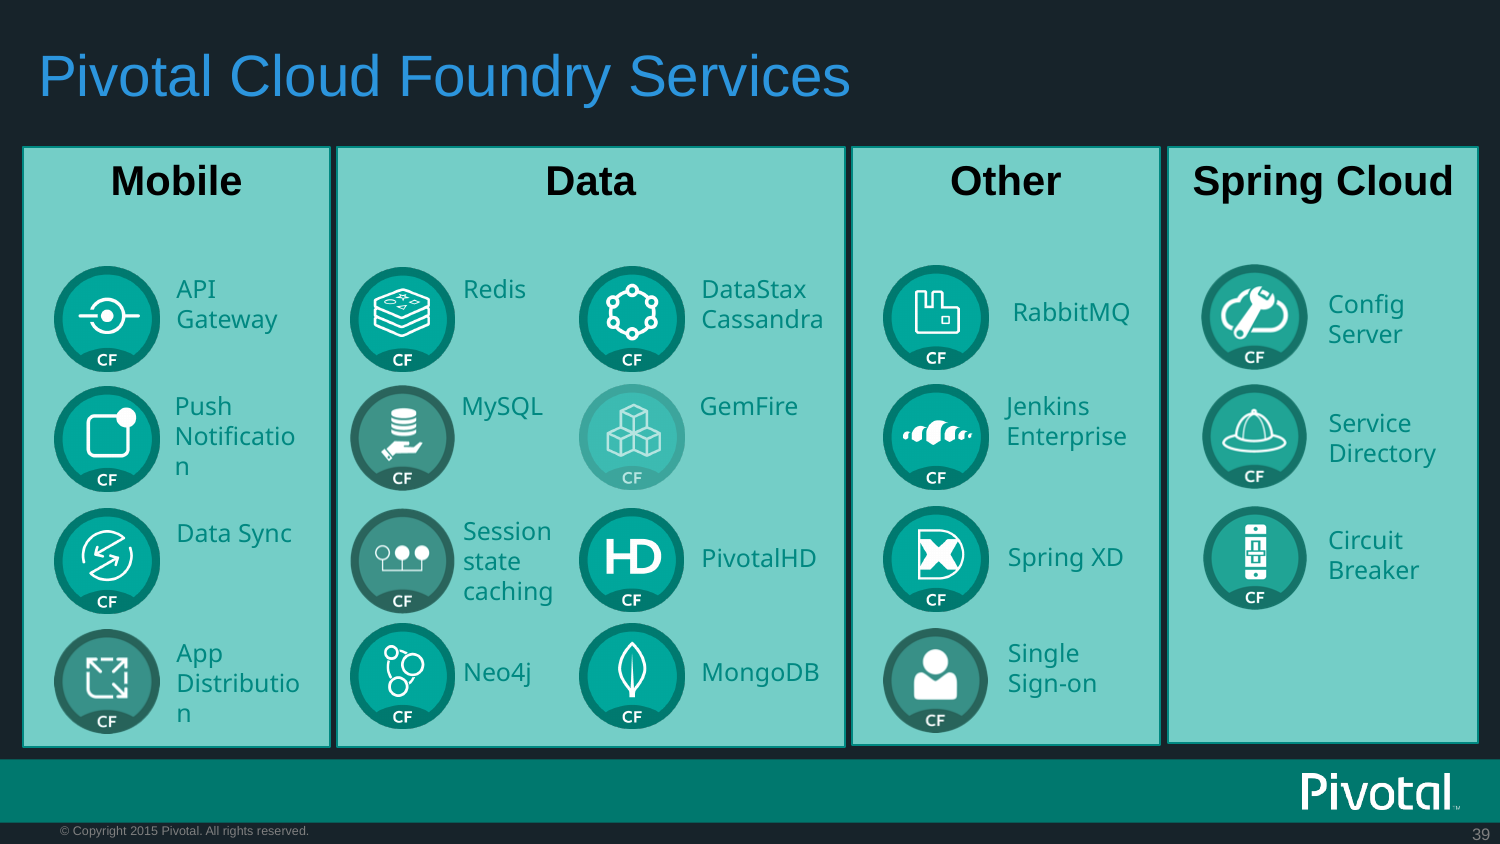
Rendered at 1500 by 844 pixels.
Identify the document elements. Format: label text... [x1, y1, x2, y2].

text_box Redis [456, 266, 578, 312]
picture [349, 385, 456, 491]
picture [579, 508, 684, 613]
picture [54, 628, 160, 734]
picture [349, 623, 456, 729]
picture [349, 508, 456, 614]
text_box MongoDB [689, 649, 852, 694]
text_box Service Directory [1313, 399, 1479, 475]
text_box Data Sync [163, 510, 327, 555]
text_box Data [335, 145, 847, 749]
text_box Jenkins Enterprise [991, 383, 1157, 458]
picture [54, 507, 161, 614]
picture [579, 266, 686, 372]
picture [883, 384, 989, 491]
text_box Push Notification [159, 383, 325, 488]
text_box Single Sign-on [993, 629, 1159, 705]
text_box Spring XD [994, 534, 1159, 579]
text_box Config Server [1313, 280, 1479, 356]
text_box Other [850, 145, 1162, 747]
picture [349, 266, 456, 372]
picture [883, 506, 989, 612]
text_box Spring Cloud [1166, 145, 1480, 745]
picture [579, 623, 686, 729]
picture [54, 266, 161, 372]
text_box PivotalHD [690, 534, 852, 580]
text_box Circuit Breaker [1313, 517, 1479, 593]
text_box GemFire [684, 383, 850, 428]
text_box Neo4j [459, 649, 574, 694]
text_box RabbitMQ [997, 288, 1163, 334]
picture [1201, 264, 1308, 371]
text_box Session state caching [456, 508, 577, 613]
text_box App Distribution [162, 630, 327, 735]
picture [1202, 505, 1308, 611]
picture [1302, 773, 1460, 810]
picture [54, 386, 161, 492]
text_box DataStax Cassandra [686, 266, 852, 342]
picture [883, 265, 989, 371]
text_box MySQL [446, 383, 580, 428]
picture [579, 384, 686, 491]
text_box Mobile [21, 145, 332, 749]
text_box API Gateway [161, 266, 327, 342]
picture [883, 628, 988, 733]
title Pivotal Cloud Foundry Services [23, 30, 1403, 106]
picture [1202, 384, 1307, 489]
